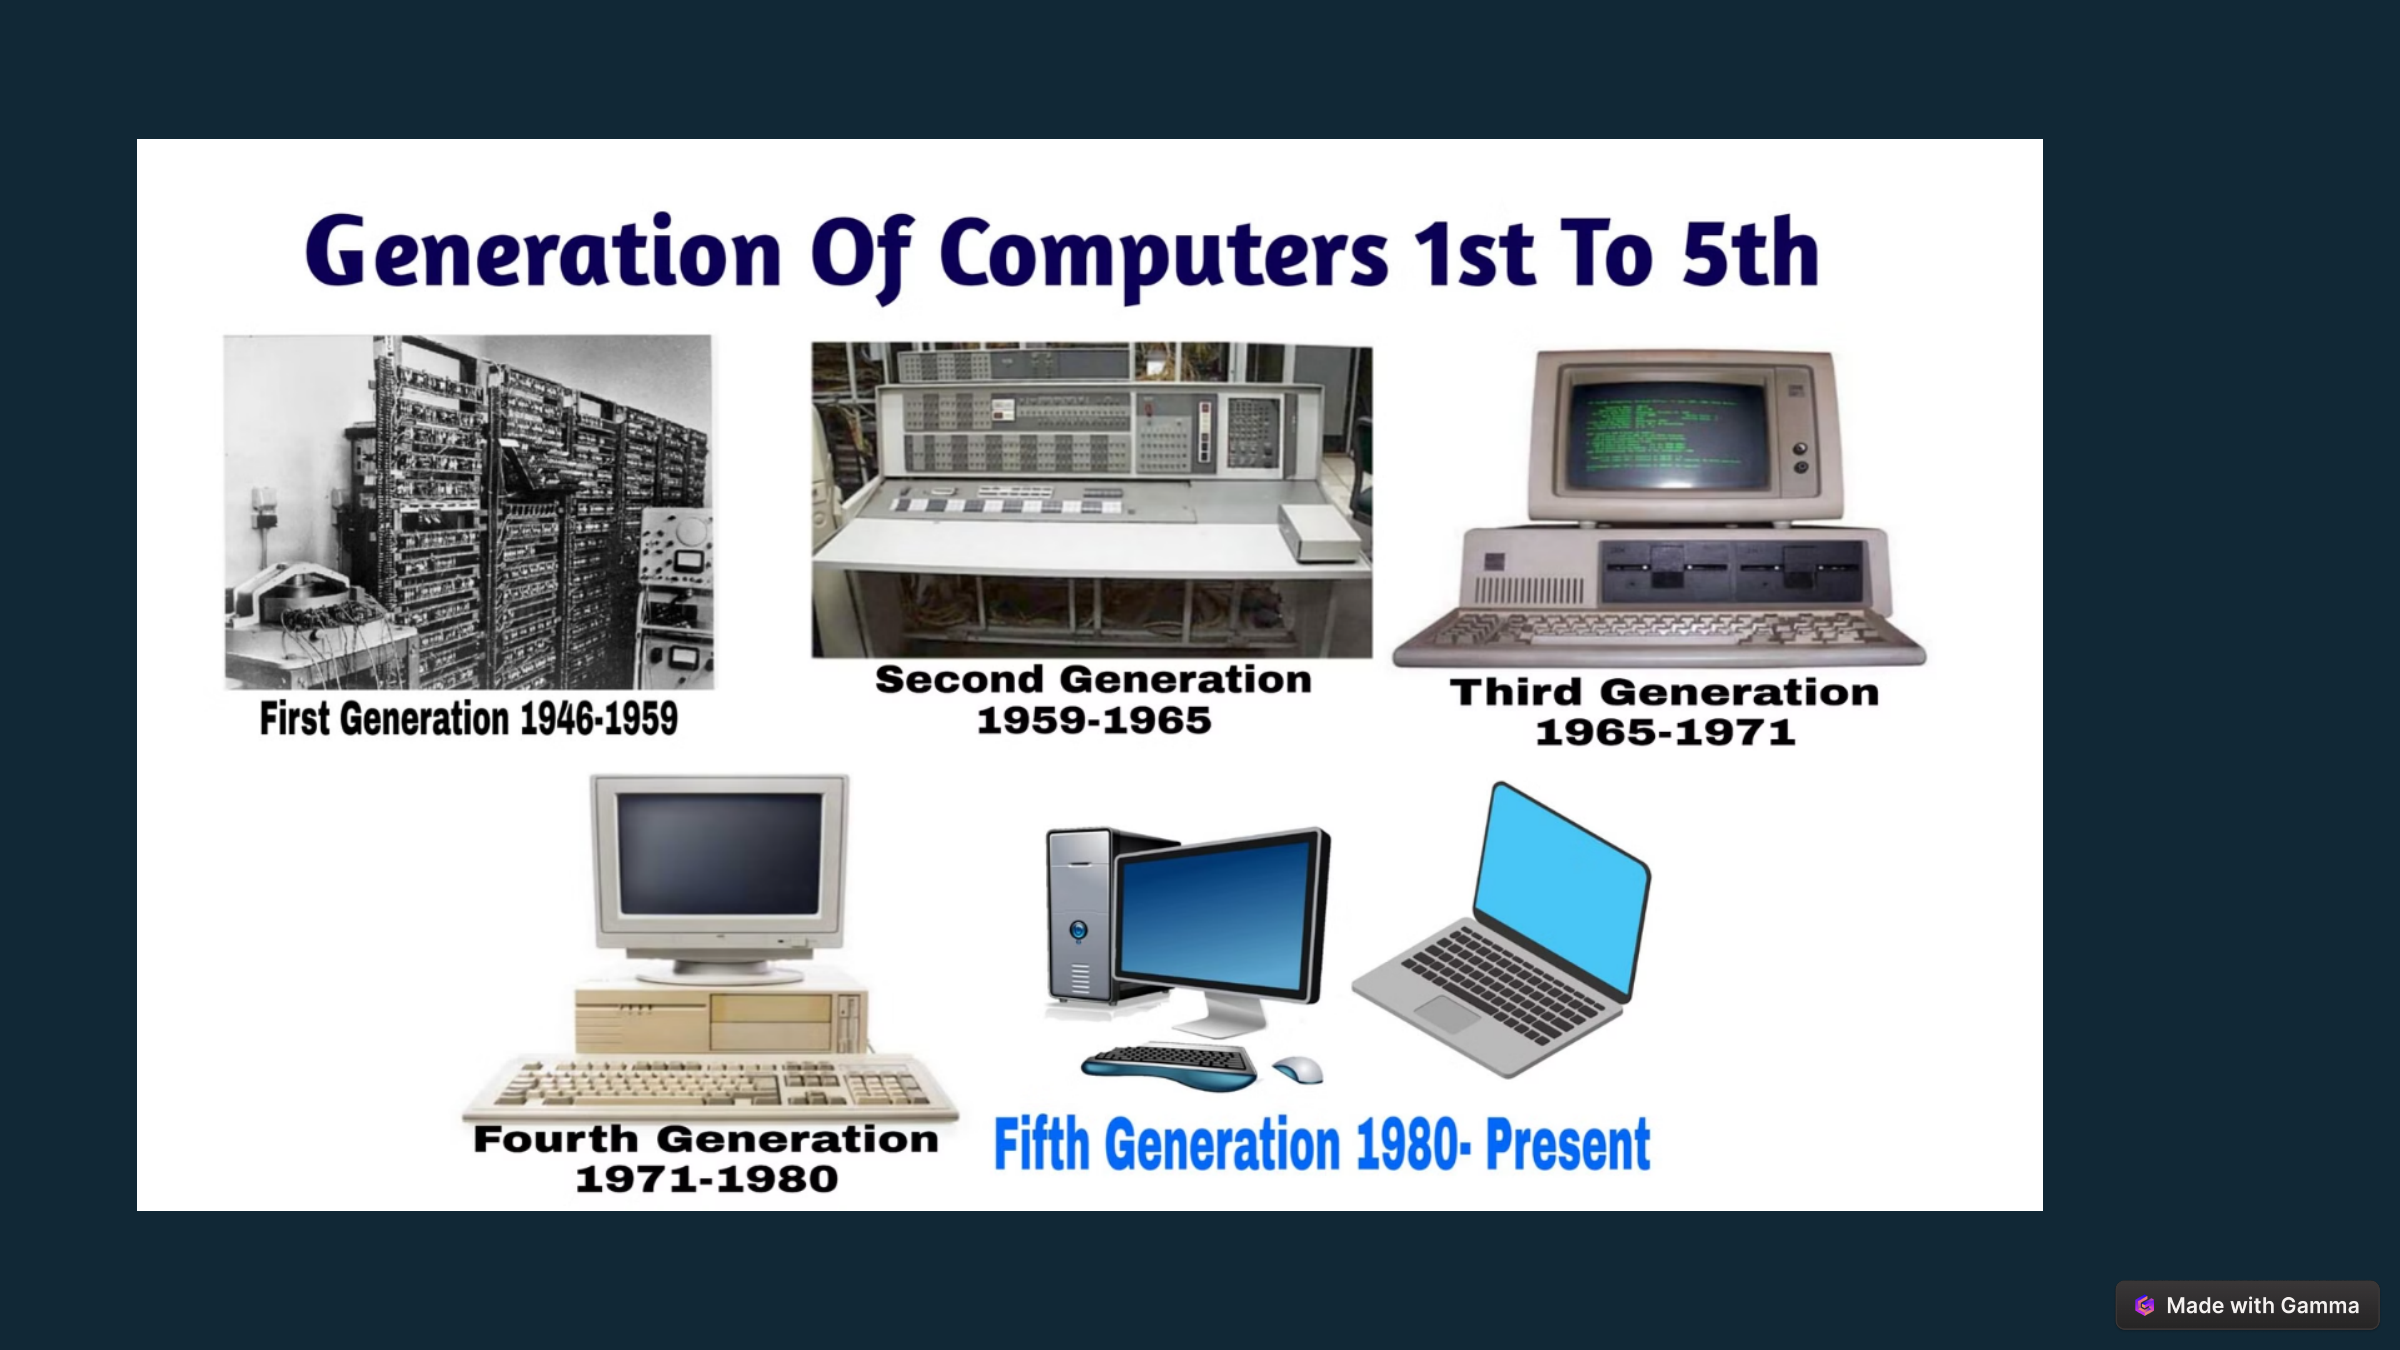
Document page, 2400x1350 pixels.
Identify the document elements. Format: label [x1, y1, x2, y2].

picture [137, 138, 2043, 1211]
picture [2106, 1271, 2389, 1339]
